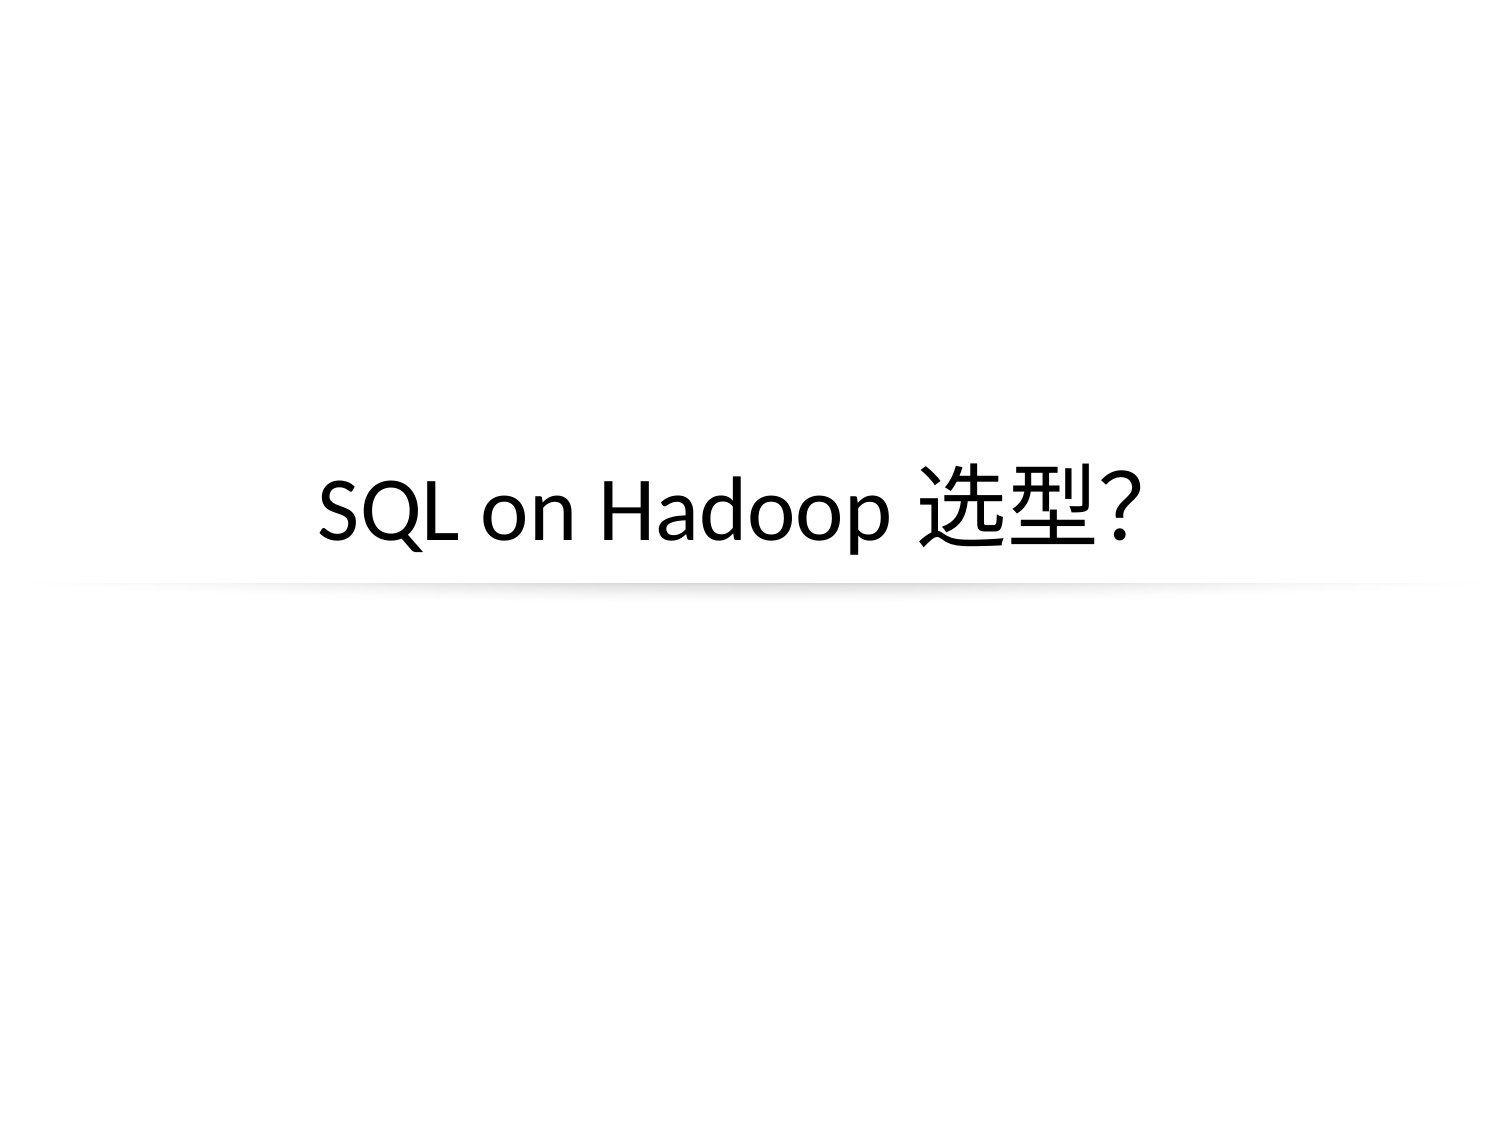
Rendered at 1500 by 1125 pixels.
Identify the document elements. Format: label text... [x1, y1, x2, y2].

title SQL on Hadoop选型？ [90, 426, 1419, 581]
picture [4, 583, 1500, 604]
